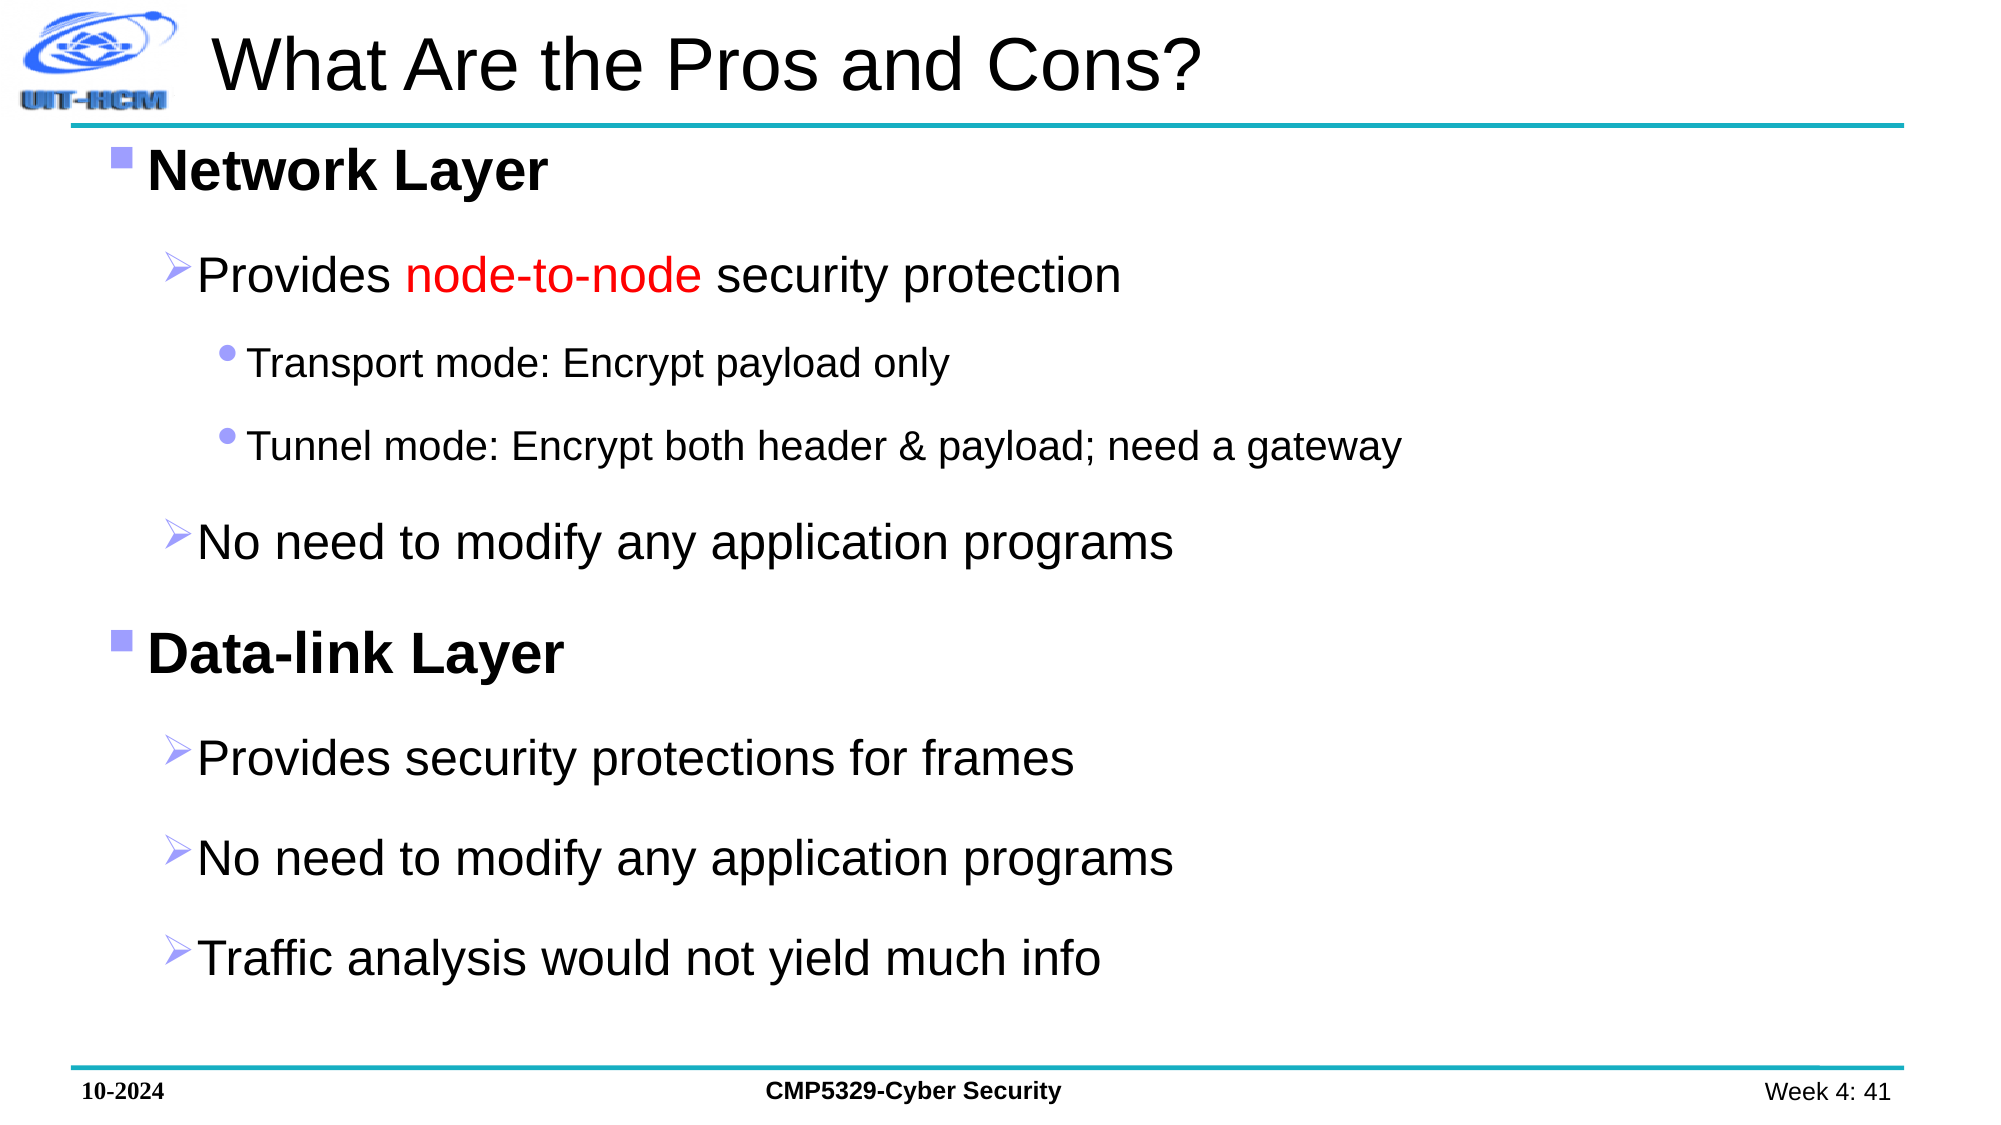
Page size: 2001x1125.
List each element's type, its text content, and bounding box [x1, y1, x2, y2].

list Network Layer Provides node-to-node security protection Transport mode: Encrypt payload only Tunnel mode: Encrypt both header & payload; need a gateway No need to modify any application programs Data-link Layer Provides security protections for frames No need to modify any application programs Traffic analysis would not yield much info [90, 90, 1664, 840]
text_box What Are the Pros and Cons? [196, 0, 1434, 150]
picture [1, 0, 196, 120]
